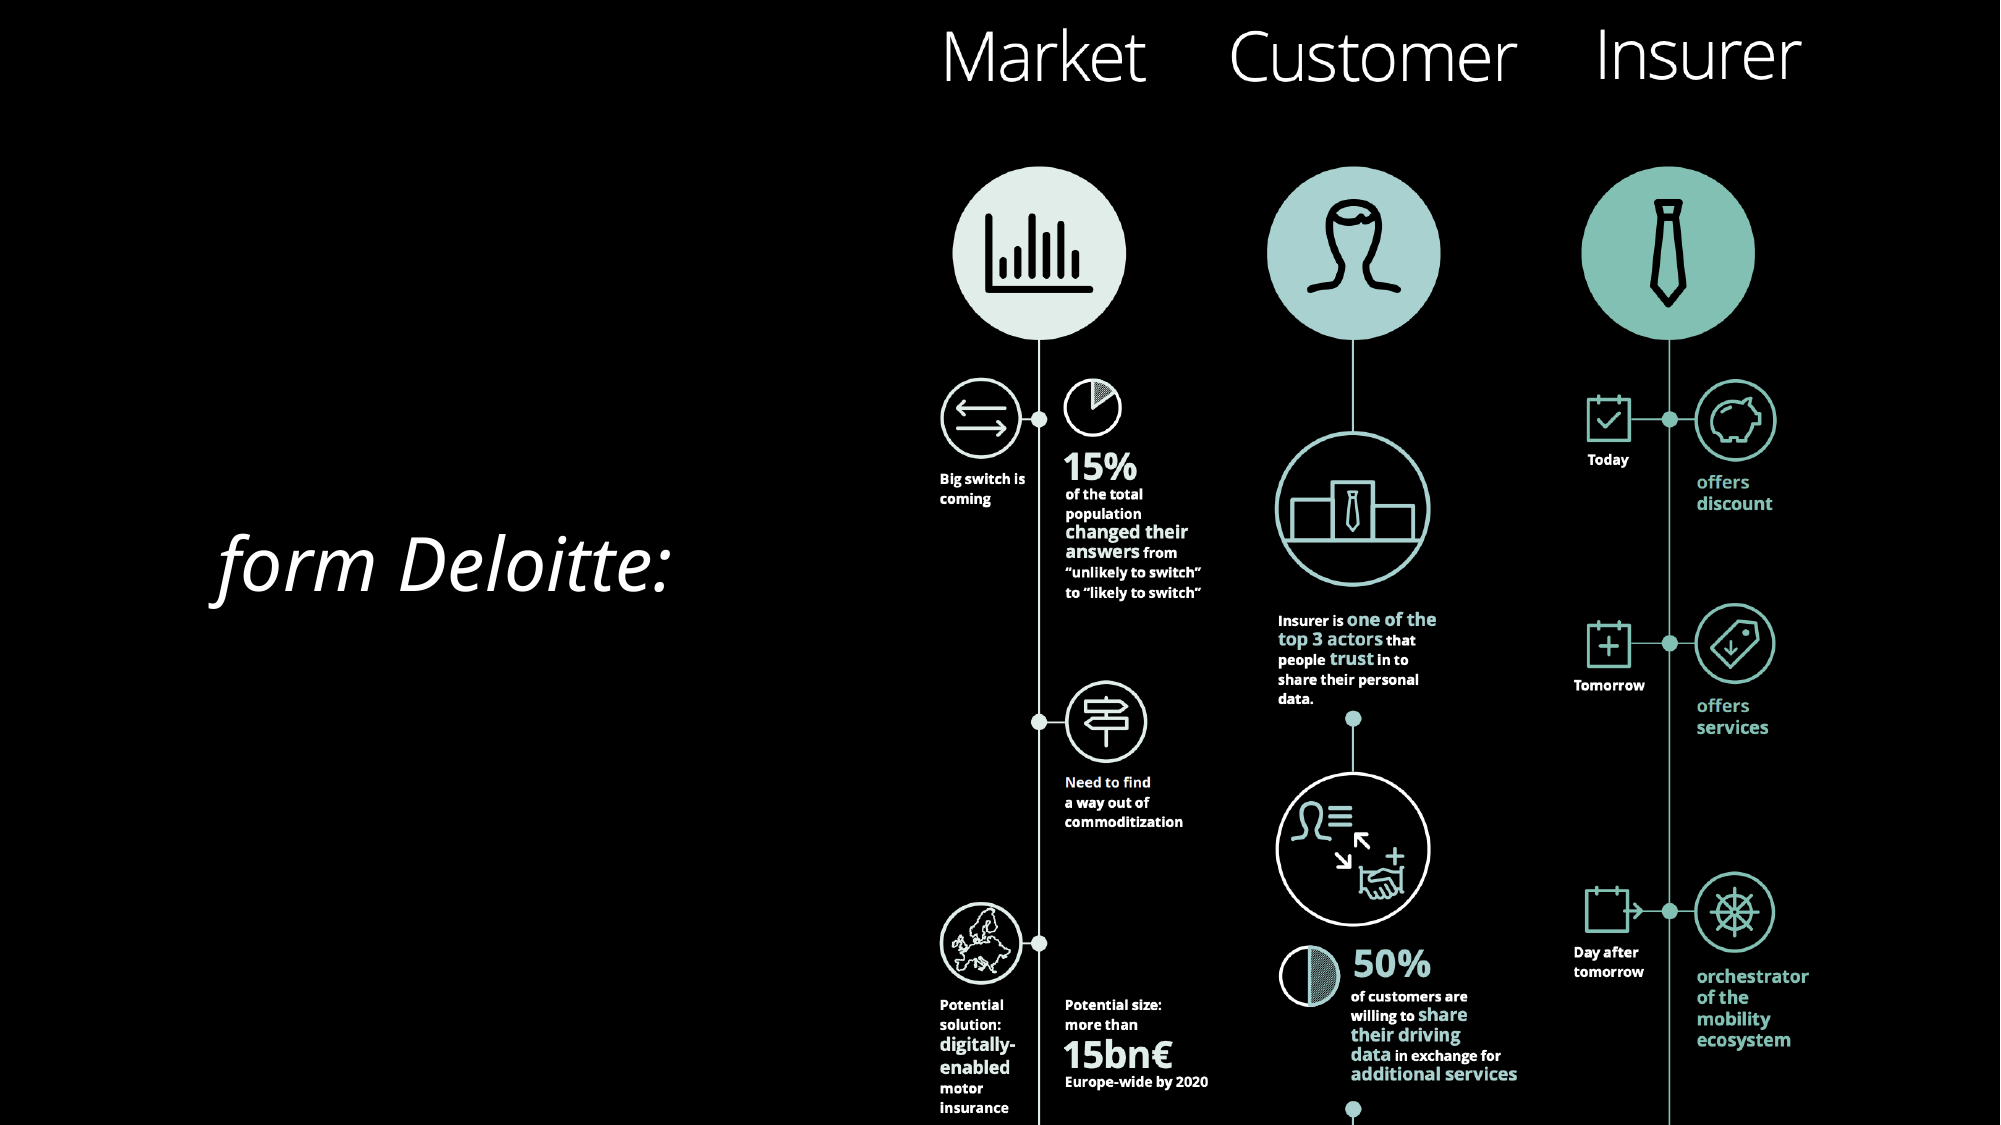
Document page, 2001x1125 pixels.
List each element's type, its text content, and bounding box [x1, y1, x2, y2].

picture [886, 0, 1854, 1125]
text_box form Deloitte: [202, 509, 689, 615]
